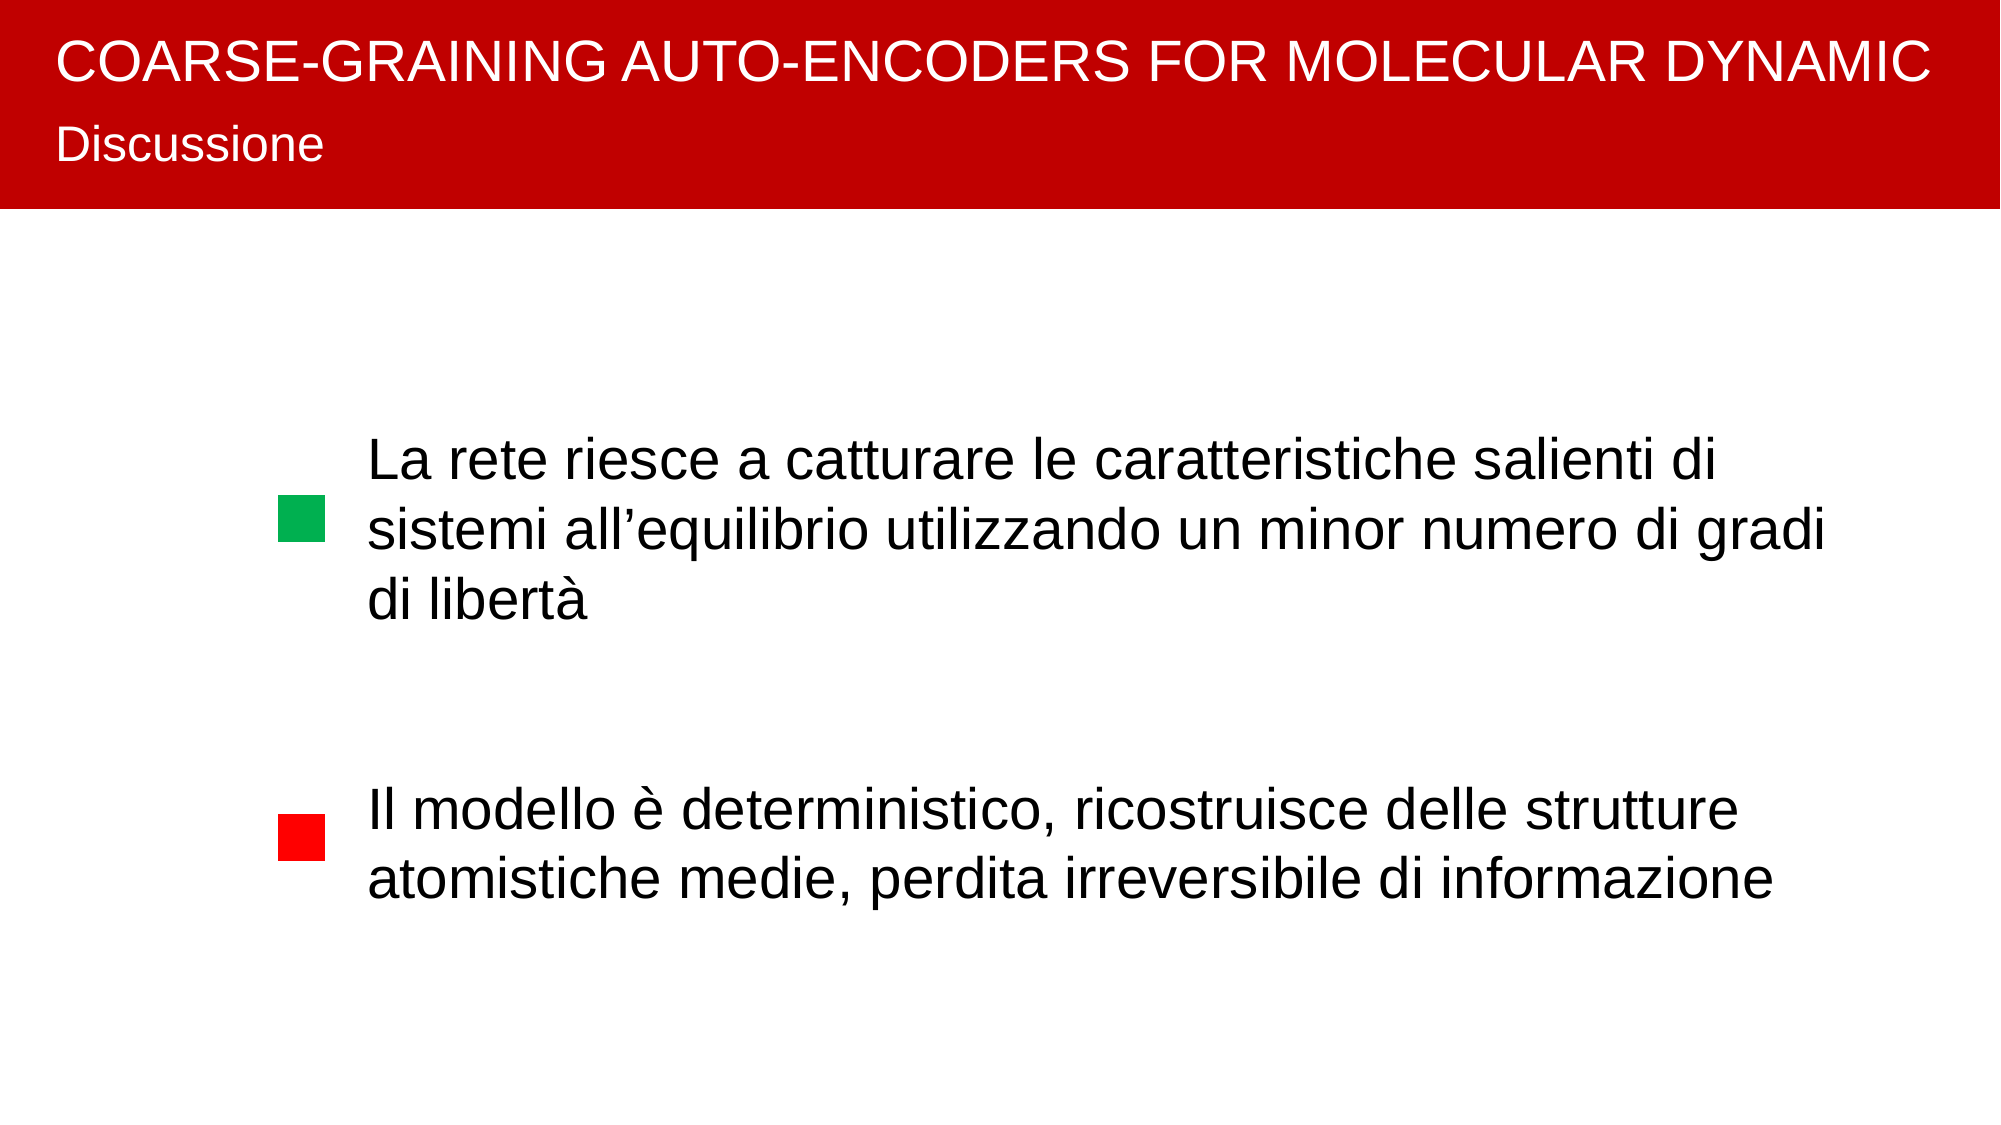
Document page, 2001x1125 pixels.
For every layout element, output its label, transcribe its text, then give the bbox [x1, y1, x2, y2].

text_box [0, 0, 2000, 209]
text_box COARSE-GRAINING AUTO-ENCODERS FOR MOLECULAR DYNAMIC [41, 15, 1959, 101]
text_box Discussione [41, 103, 1111, 179]
text_box La rete riesce a catturare le caratteristiche salienti di sistemi all’equilibrio utilizzando un minor numero di gradi di libertà Il modello è deterministico, ricostruisce delle strutture atomistiche medie, perdita irreversibile di informazione [352, 413, 1857, 919]
text_box [278, 495, 325, 542]
text_box [278, 814, 325, 861]
